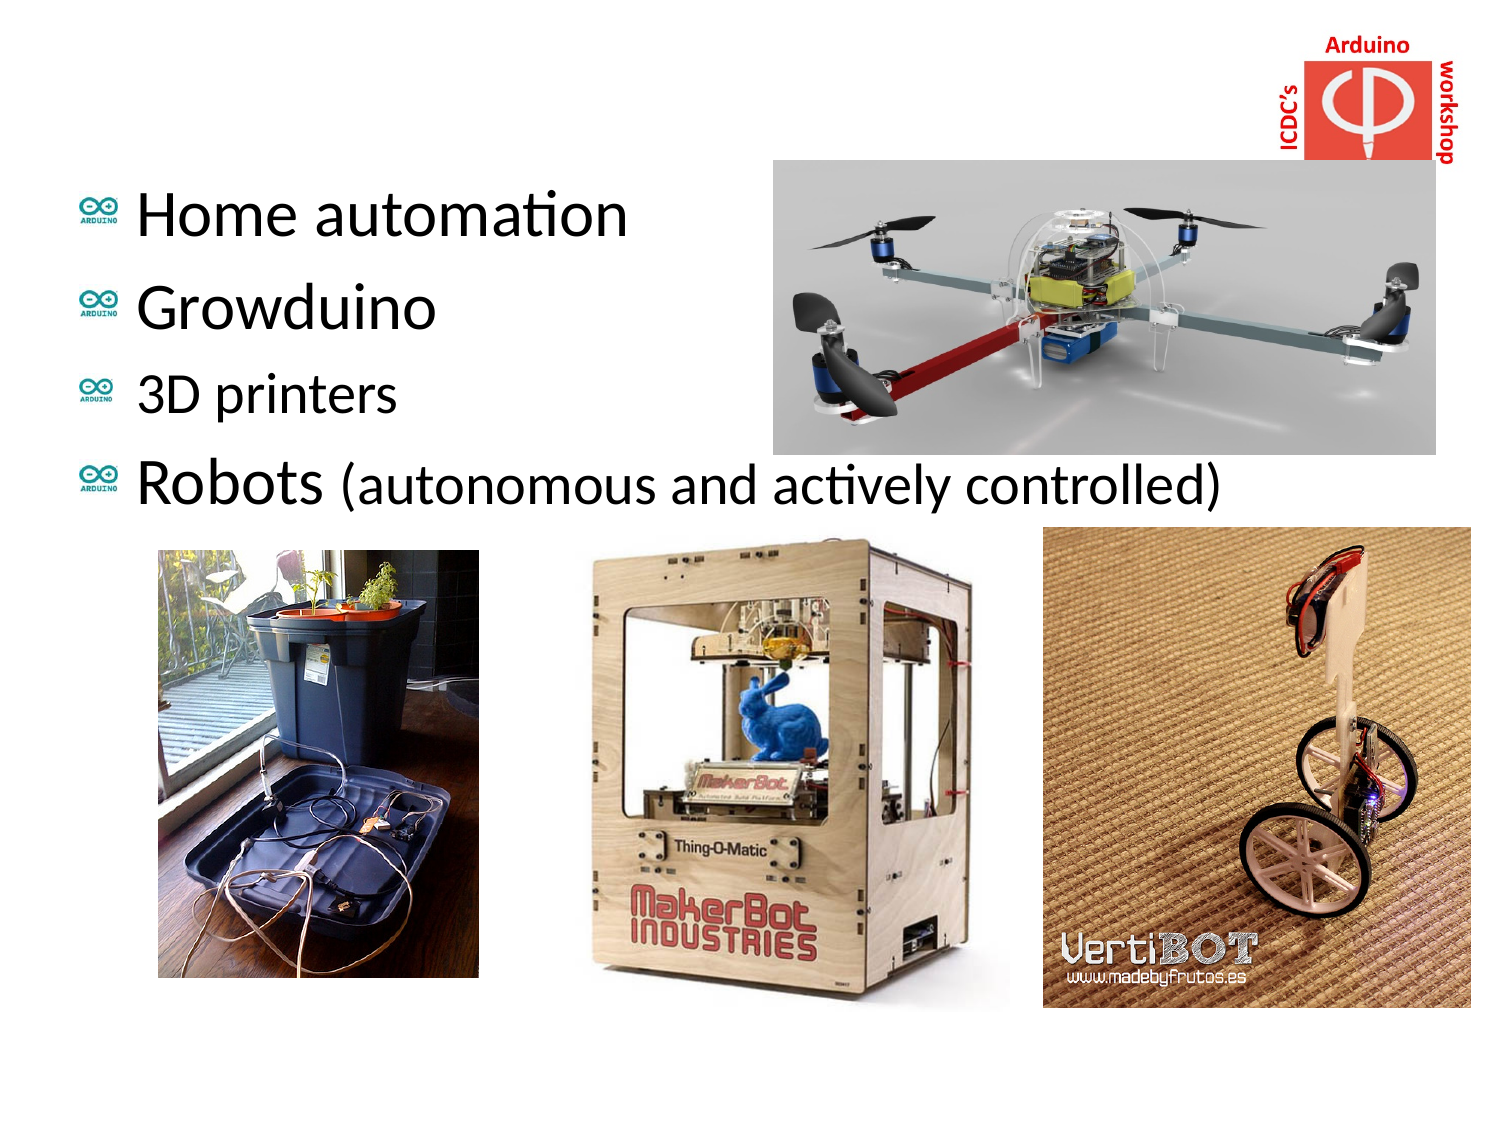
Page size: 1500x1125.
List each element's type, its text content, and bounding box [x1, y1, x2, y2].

picture [79, 191, 118, 229]
picture [566, 526, 1011, 1012]
picture [79, 284, 118, 322]
picture [1043, 526, 1471, 1008]
list Home automation Growduino 3D printers Robots (autonomous and actively controlled) [64, 162, 1500, 905]
picture [79, 459, 118, 497]
picture [157, 550, 479, 978]
picture [773, 7, 1500, 456]
picture [79, 373, 113, 407]
